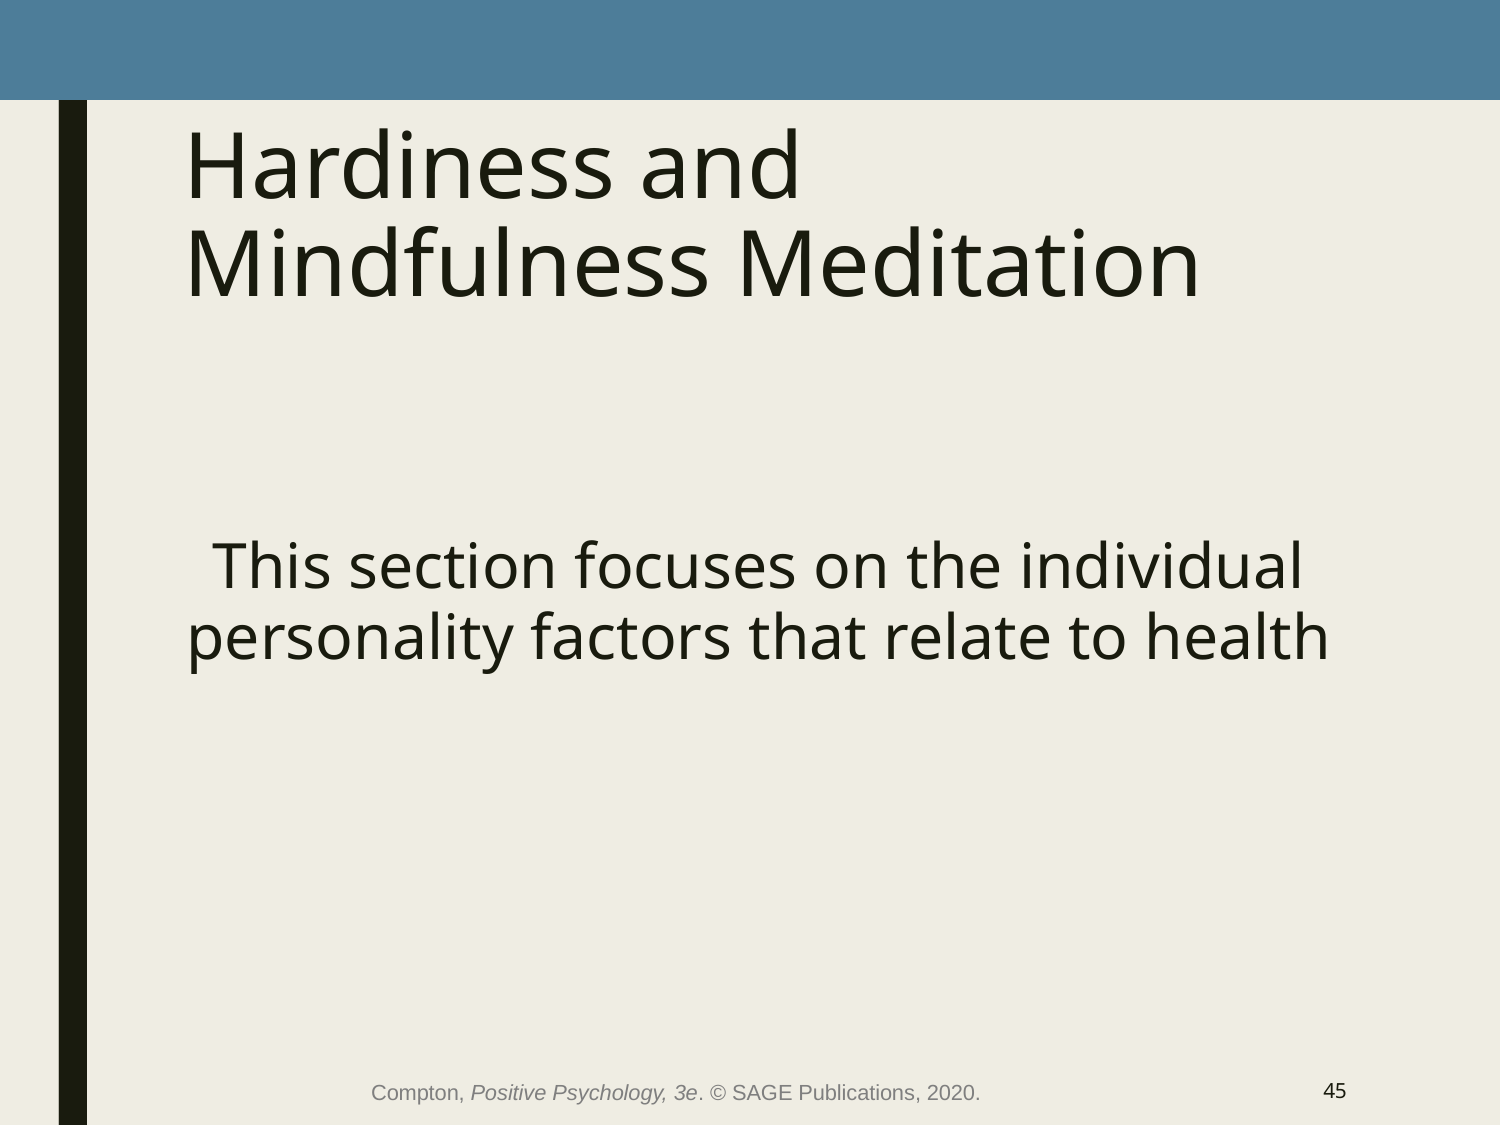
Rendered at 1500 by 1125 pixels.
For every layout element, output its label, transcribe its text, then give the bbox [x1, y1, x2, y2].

list This section focuses on the individual personality factors that relate to health [168, 525, 1351, 963]
slide_number 45 [1165, 1058, 1362, 1125]
footer Compton, Positive Psychology, 3e. © SAGE Publications, 2020. [355, 1058, 1129, 1125]
title Hardiness and Mindfulness Meditation [168, 112, 1351, 357]
